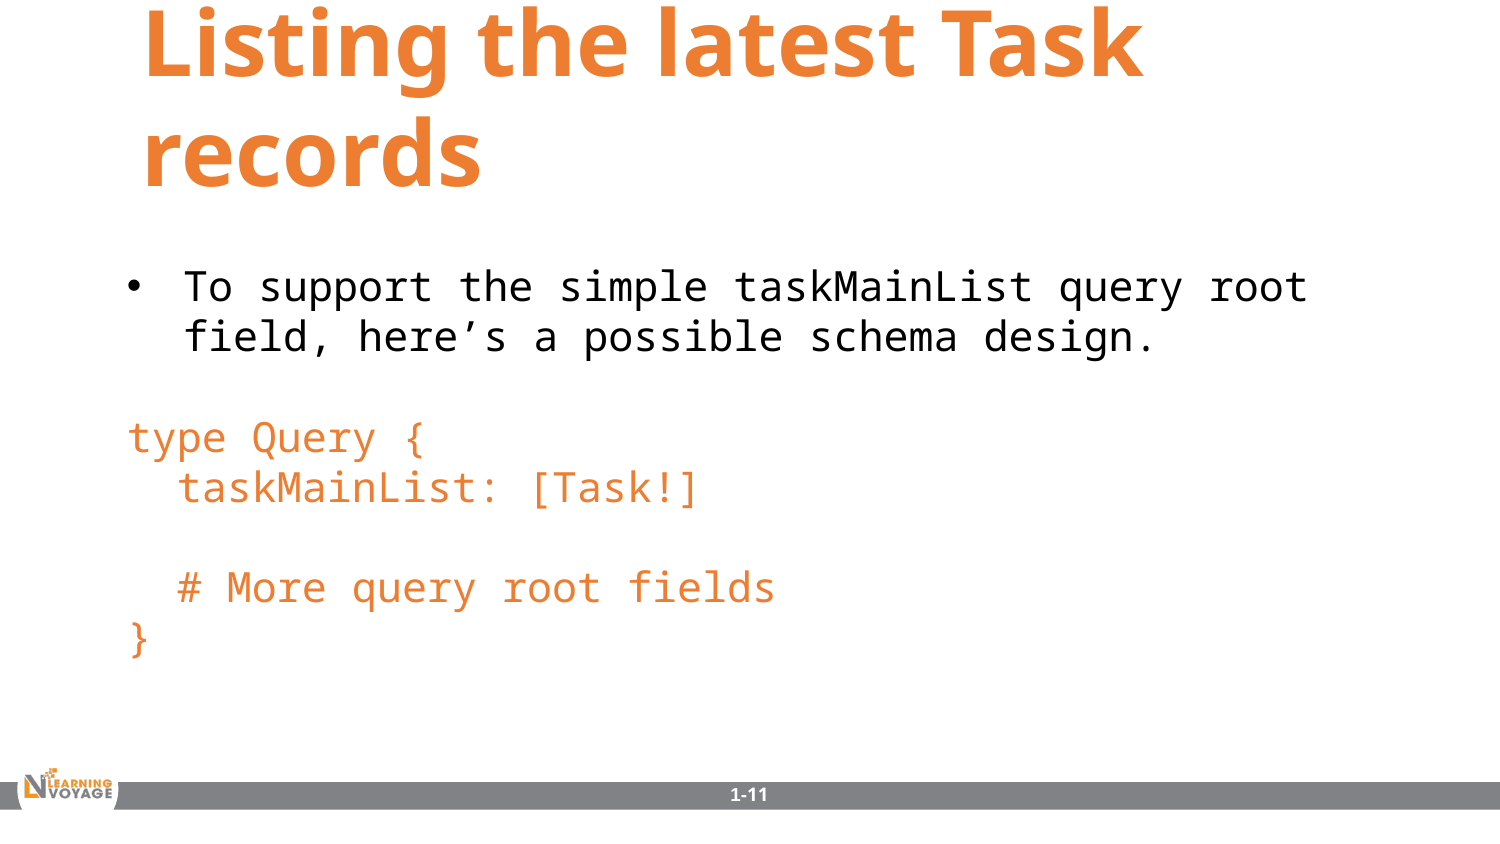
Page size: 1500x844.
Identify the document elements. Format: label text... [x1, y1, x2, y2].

picture [0, 706, 144, 844]
slide_number 1-11 [692, 770, 784, 821]
text_box To support the simple taskMainList query root field, here’s a possible schema design. type Query { taskMainList: [Task!] # More query root fields } [126, 258, 1373, 661]
text_box Listing the latest Task records [126, 37, 1231, 153]
